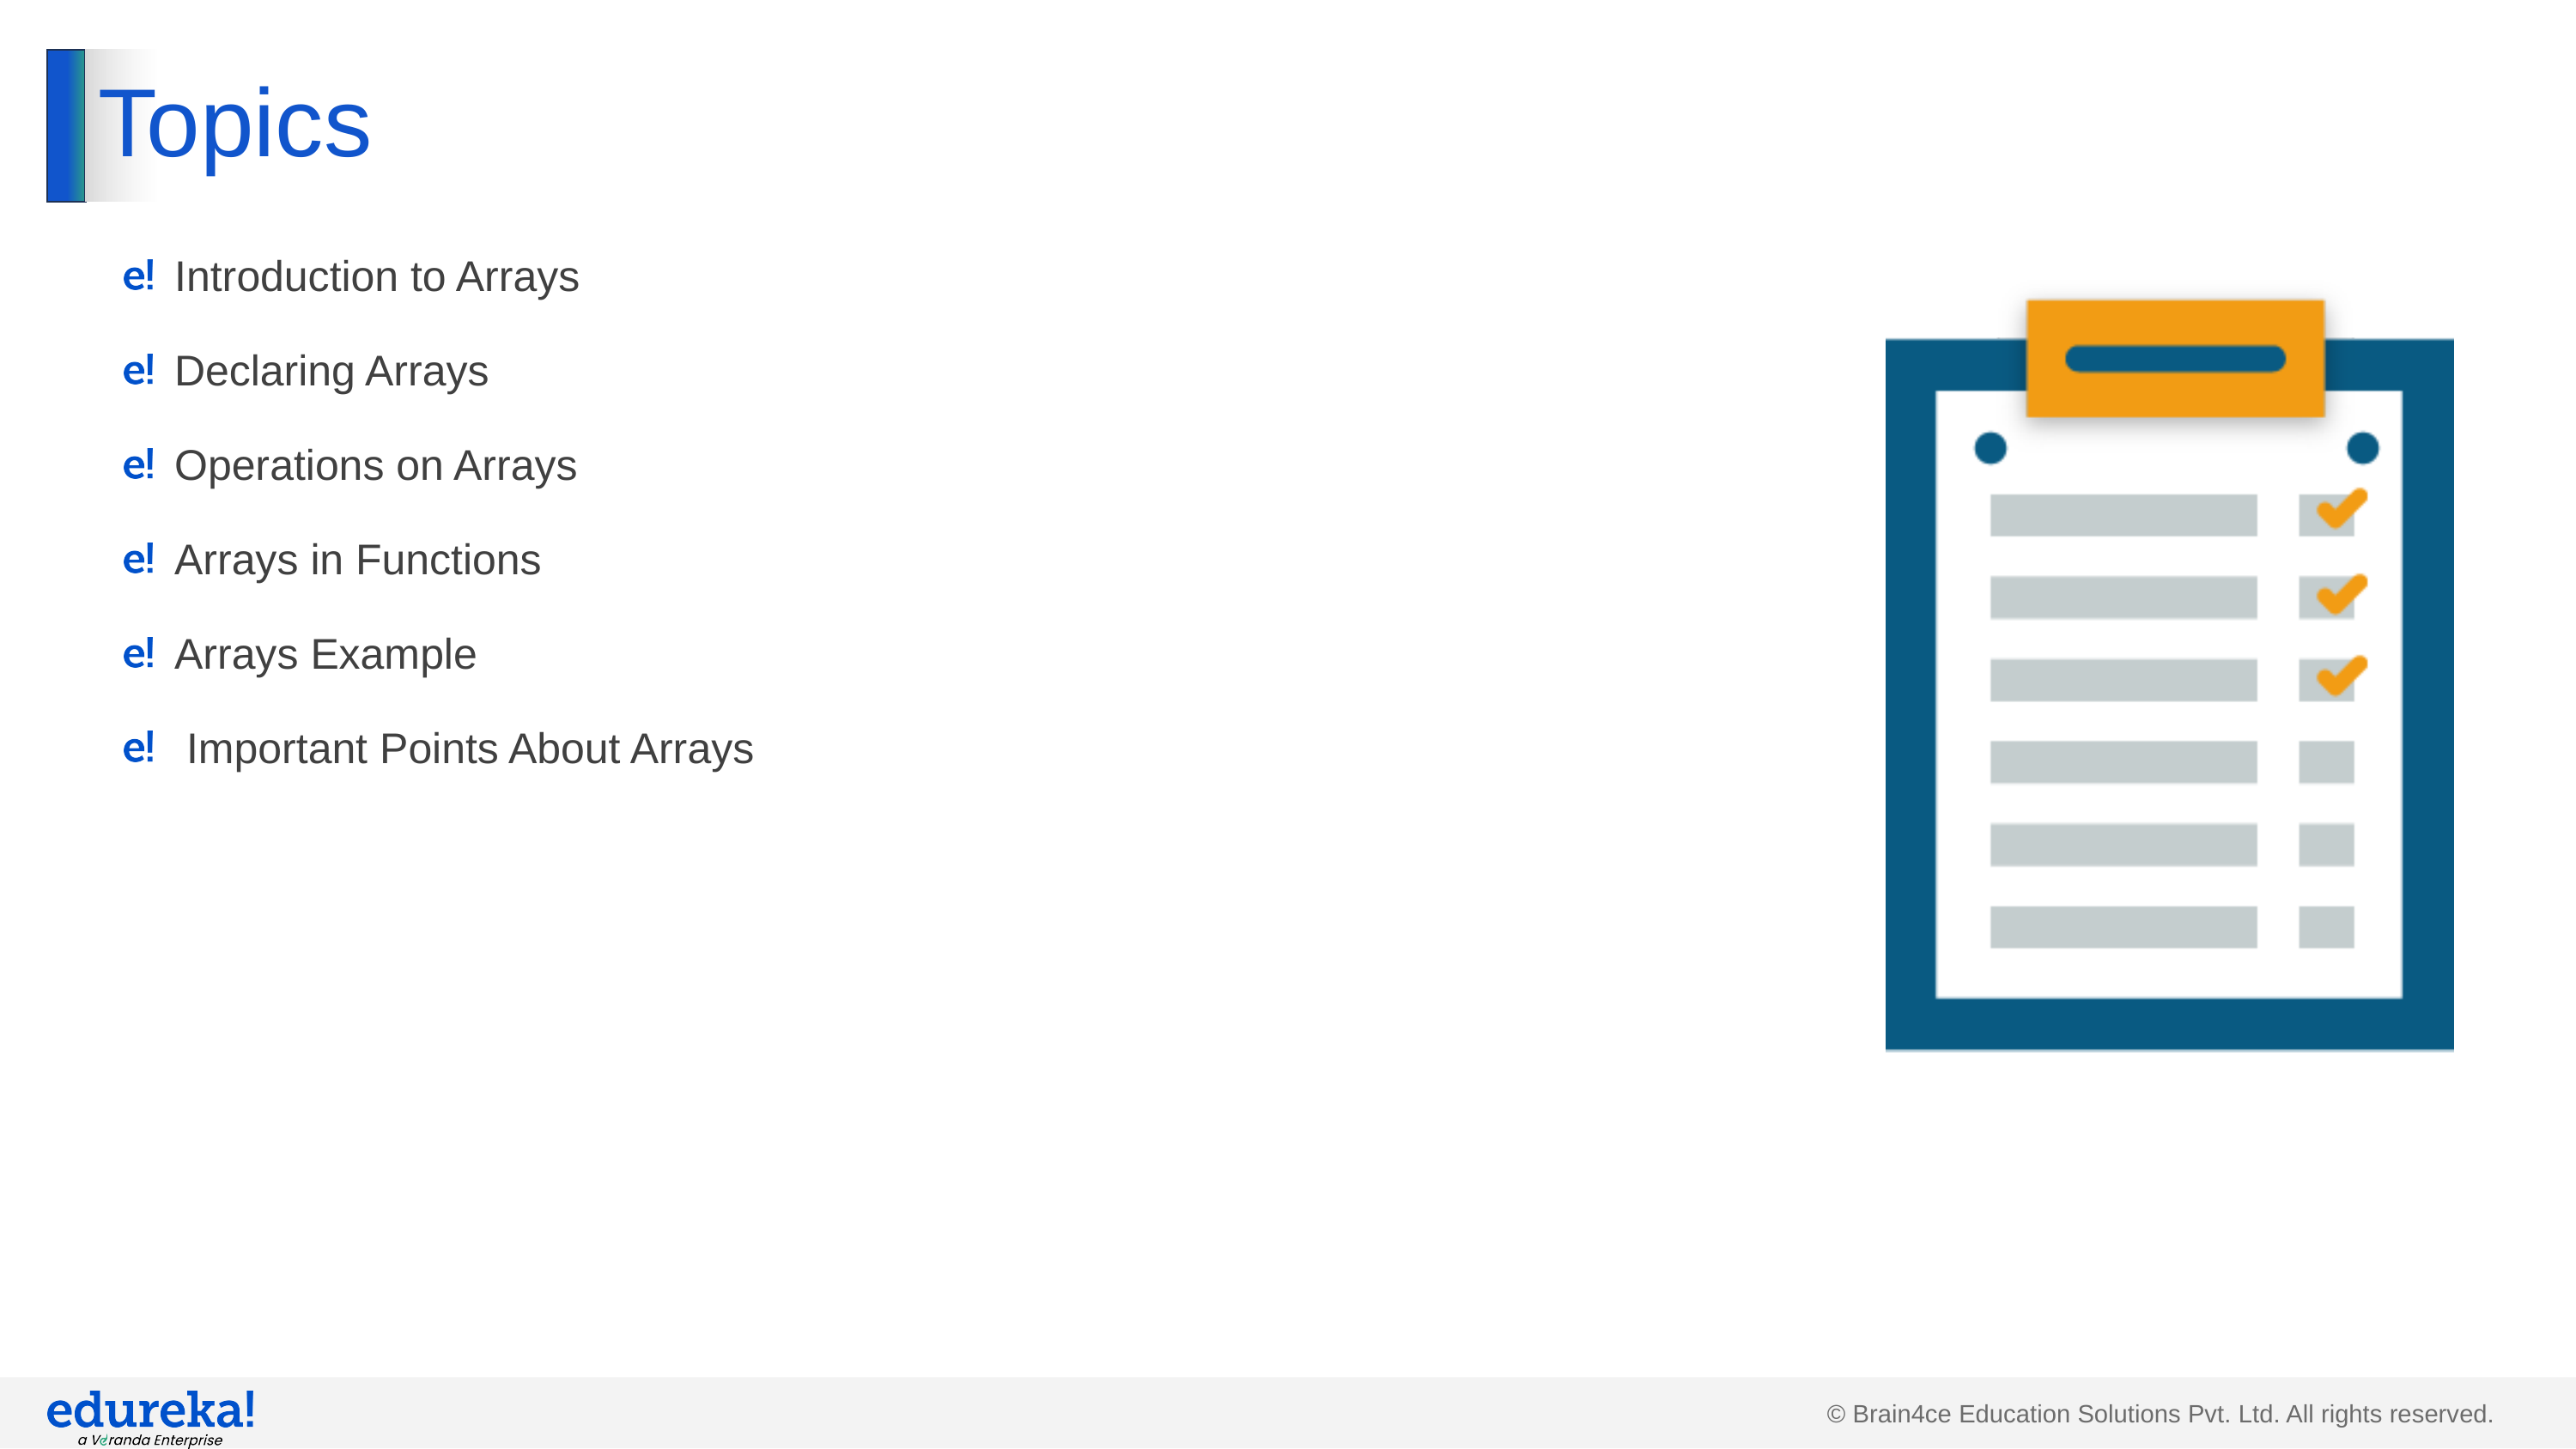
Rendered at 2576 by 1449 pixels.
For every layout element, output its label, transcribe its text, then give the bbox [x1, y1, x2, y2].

picture [124, 354, 153, 385]
list Introduction to Arrays Declaring Arrays Operations on Arrays Arrays in Functions Arrays Example Important Points About Arrays [85, 242, 2491, 1332]
picture [47, 1391, 253, 1449]
picture [124, 637, 153, 668]
picture [124, 543, 153, 573]
picture [124, 448, 153, 479]
title Topics [85, 49, 2491, 202]
picture [124, 731, 153, 762]
picture [124, 259, 153, 290]
